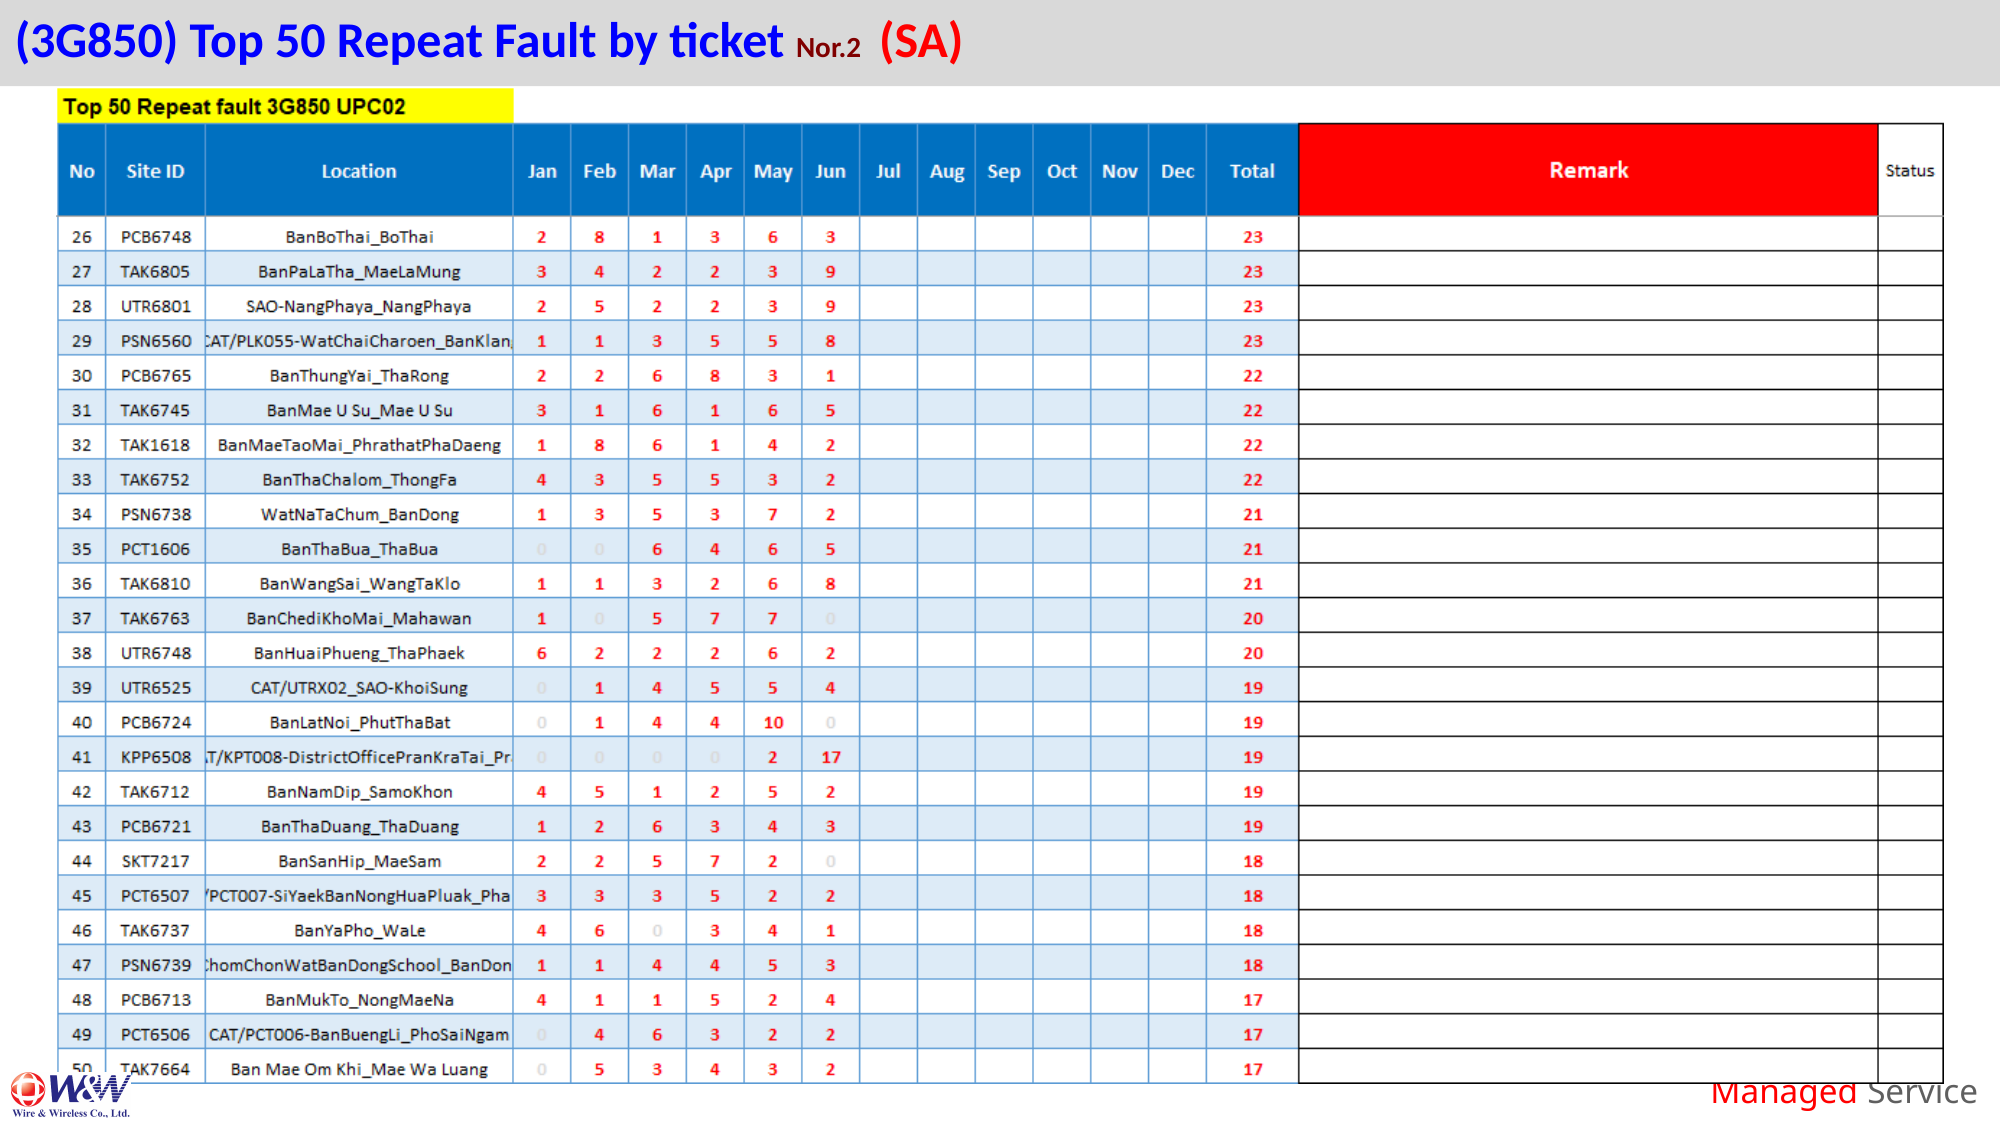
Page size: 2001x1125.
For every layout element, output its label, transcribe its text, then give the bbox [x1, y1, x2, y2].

picture [11, 87, 1944, 1118]
text_box [0, 0, 2000, 87]
text_box Managed Service [1695, 1063, 2000, 1118]
text_box (3G850) Top 50 Repeat Fault by ticket Nor.2 (SA) [14, 21, 1093, 81]
